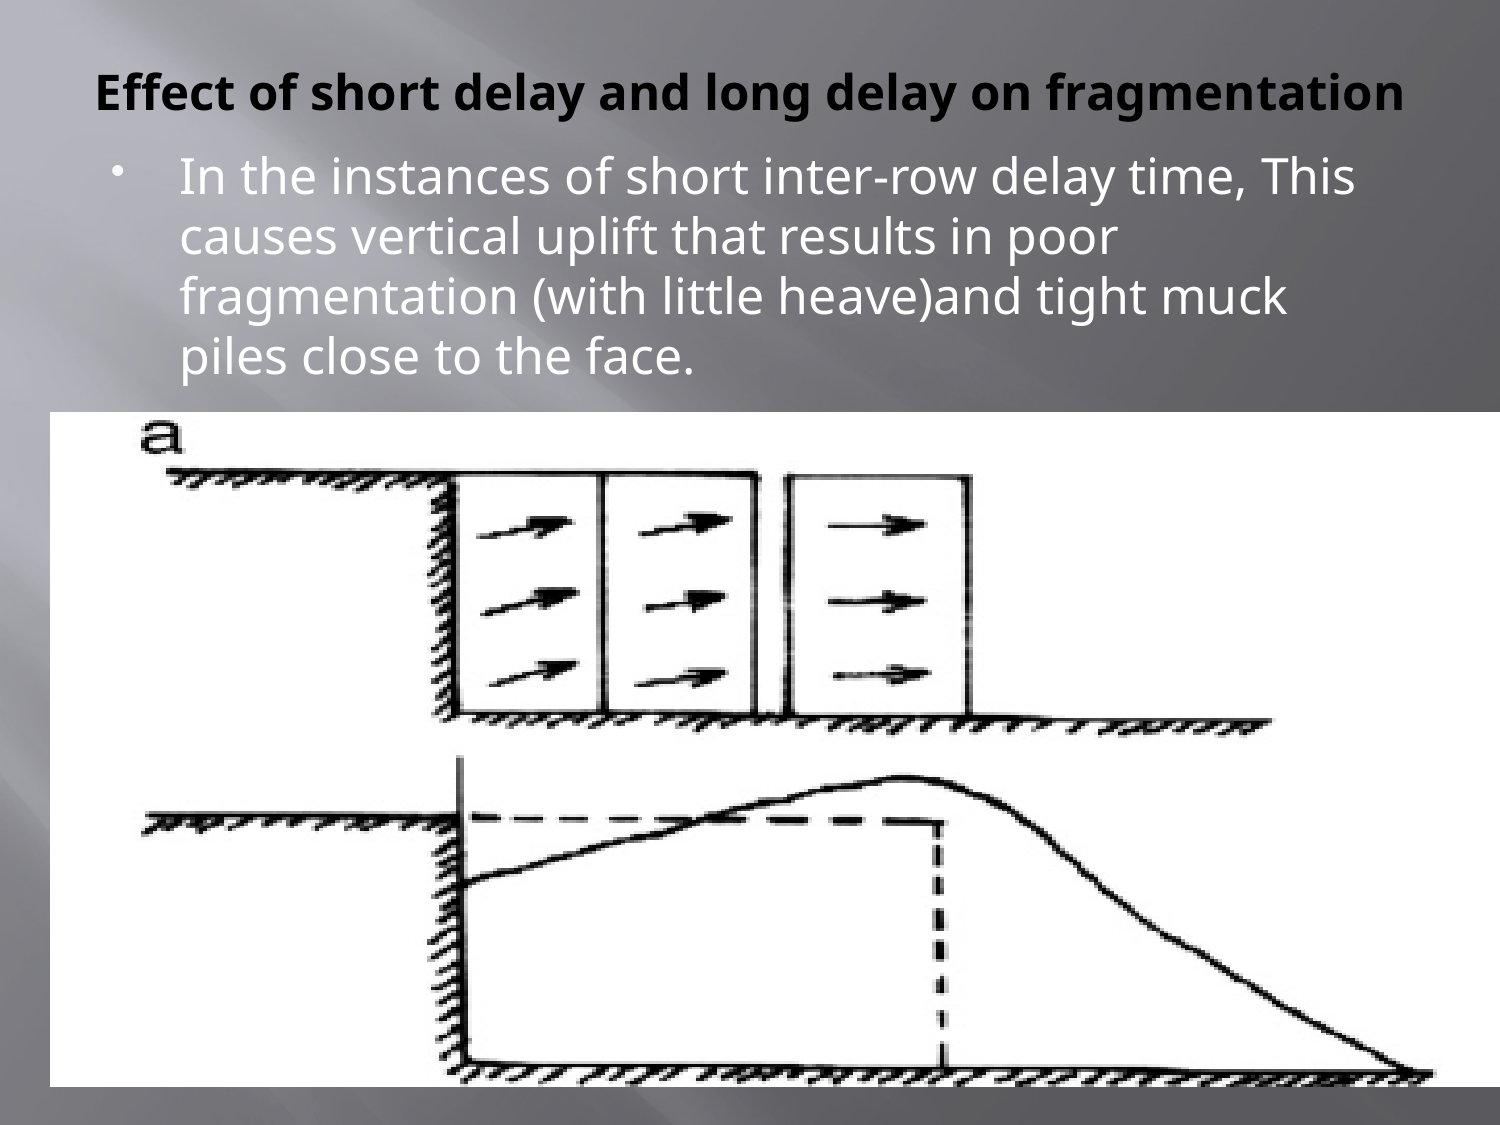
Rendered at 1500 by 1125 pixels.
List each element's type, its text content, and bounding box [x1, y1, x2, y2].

list In the instances of short inter-row delay time, This causes vertical uplift that results in poor fragmentation (with little heave)and tight muck piles close to the face. [75, 137, 1425, 412]
picture [49, 412, 1500, 1087]
title Effect of short delay and long delay on fragmentation [75, 45, 1425, 137]
